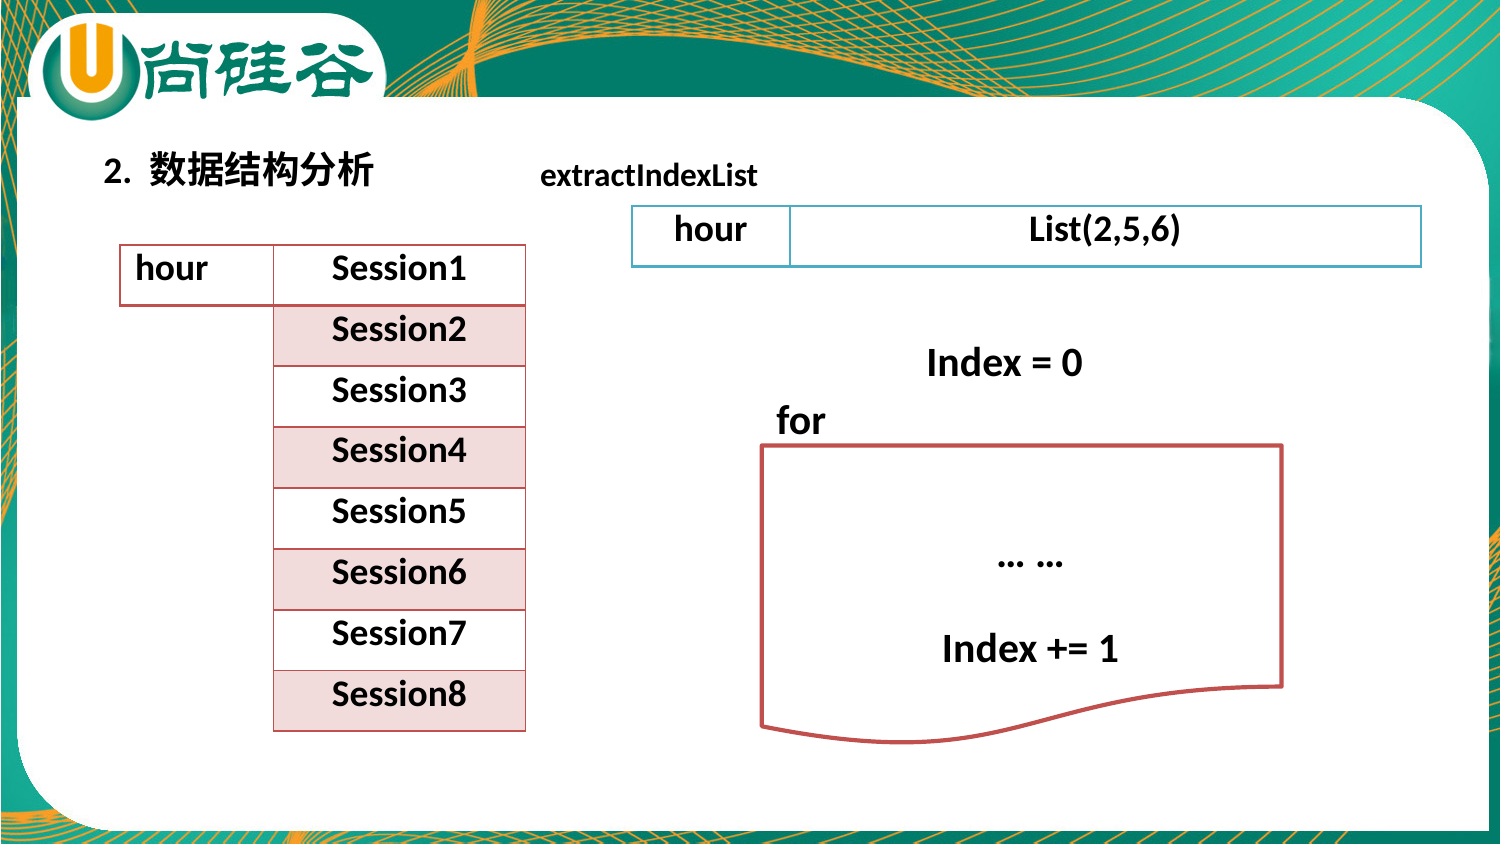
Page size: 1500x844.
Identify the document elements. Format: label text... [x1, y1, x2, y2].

text_box Index += 1 [927, 613, 1140, 679]
table_cell Session7 [274, 611, 525, 670]
text_box extractIndexList [525, 146, 852, 201]
table_cell Session5 [274, 489, 525, 548]
table_header hour [633, 207, 789, 265]
text_box … … [981, 518, 1086, 583]
table_cell Session6 [274, 550, 525, 609]
table_header hour [121, 246, 273, 304]
table_header List(2,5,6) [791, 207, 1420, 265]
table_cell Session8 [274, 671, 525, 730]
table_cell Session3 [274, 367, 525, 426]
table_cell Session4 [274, 428, 525, 487]
text_box Index = 0 [911, 327, 1124, 392]
text_box 2. 数据结构分析 [88, 138, 455, 199]
text_box [759, 443, 1284, 745]
picture [0, 0, 1500, 844]
table_cell Session2 [274, 307, 525, 365]
table_header Session1 [274, 246, 525, 304]
text_box for [761, 385, 845, 451]
